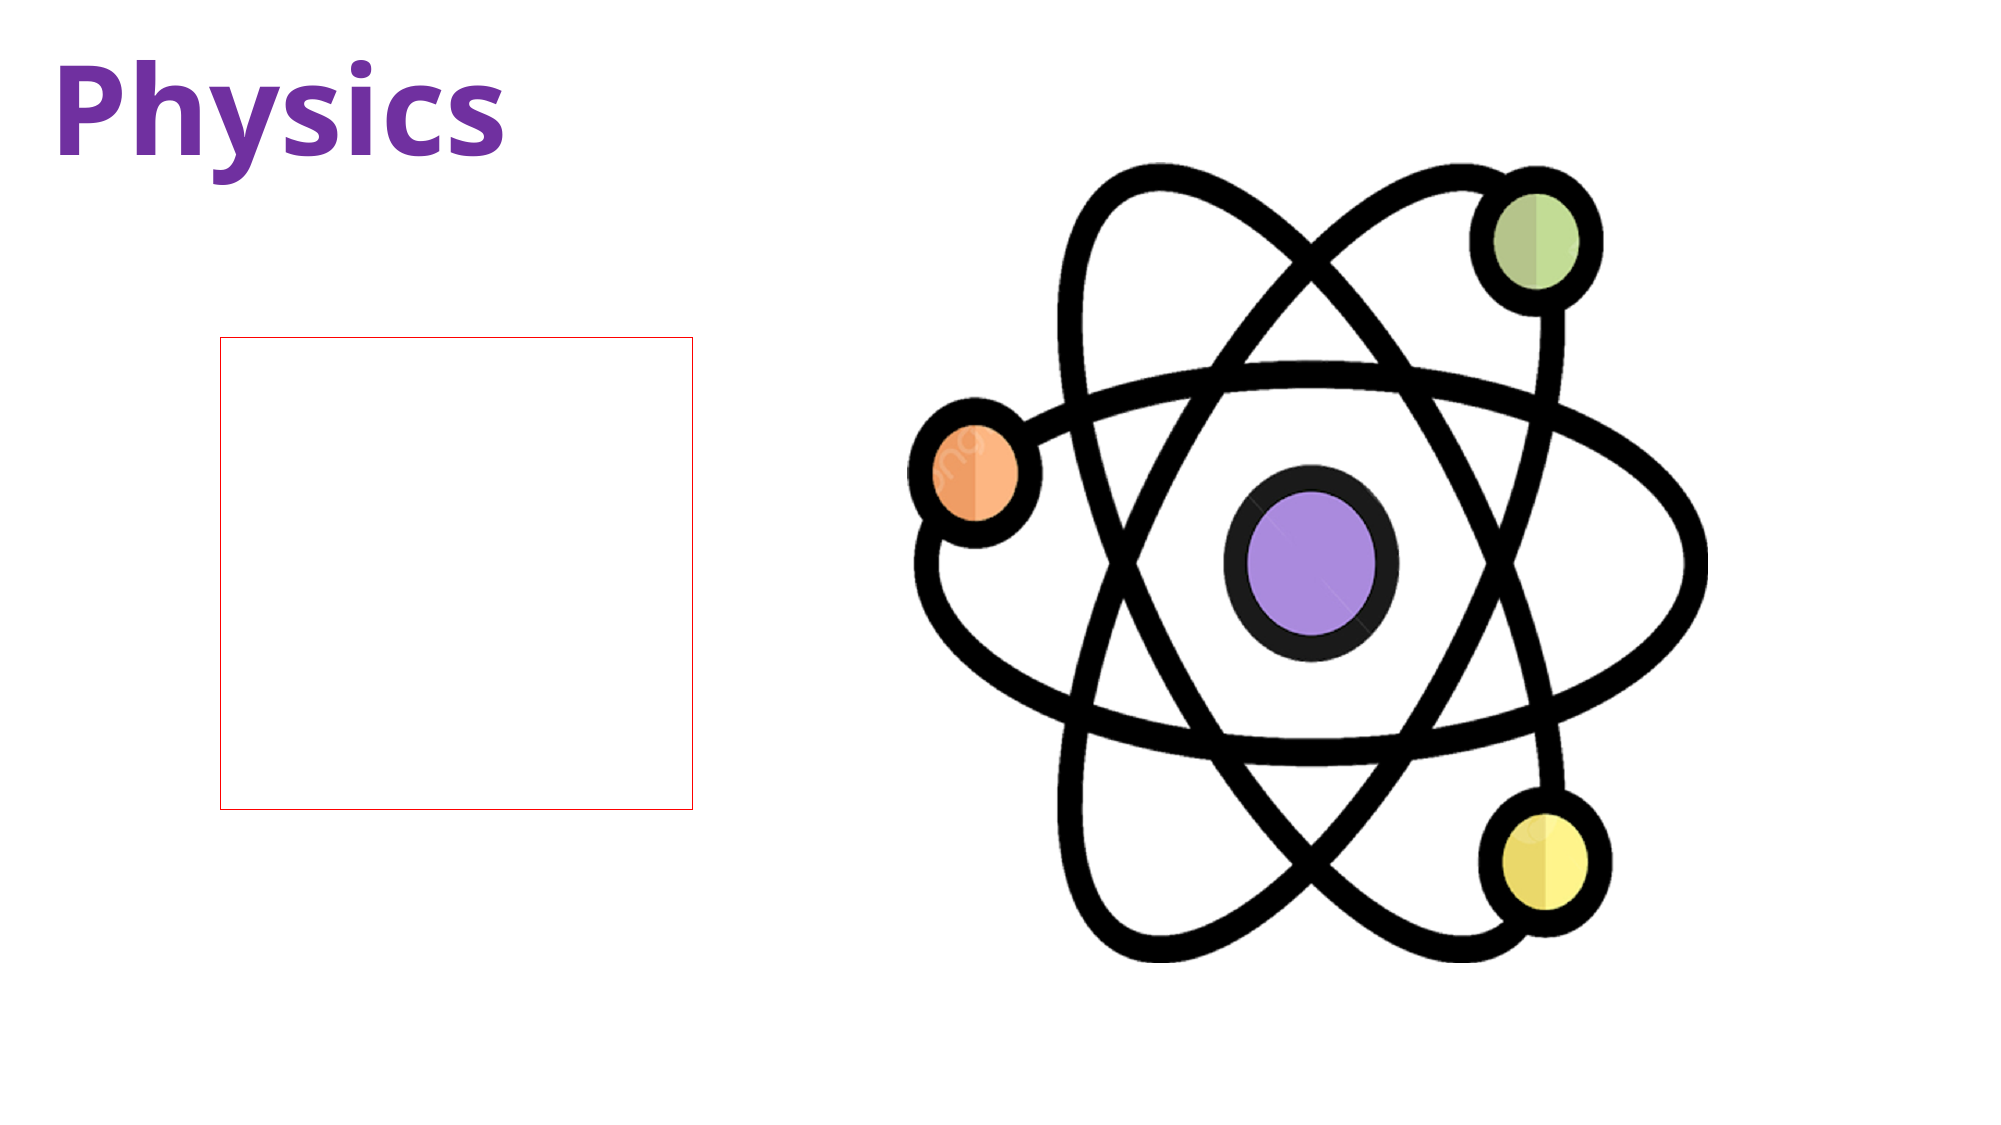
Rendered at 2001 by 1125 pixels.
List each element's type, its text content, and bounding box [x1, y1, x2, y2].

picture [906, 161, 1708, 964]
text_box [218, 336, 694, 811]
text_box Physics [49, 30, 509, 181]
